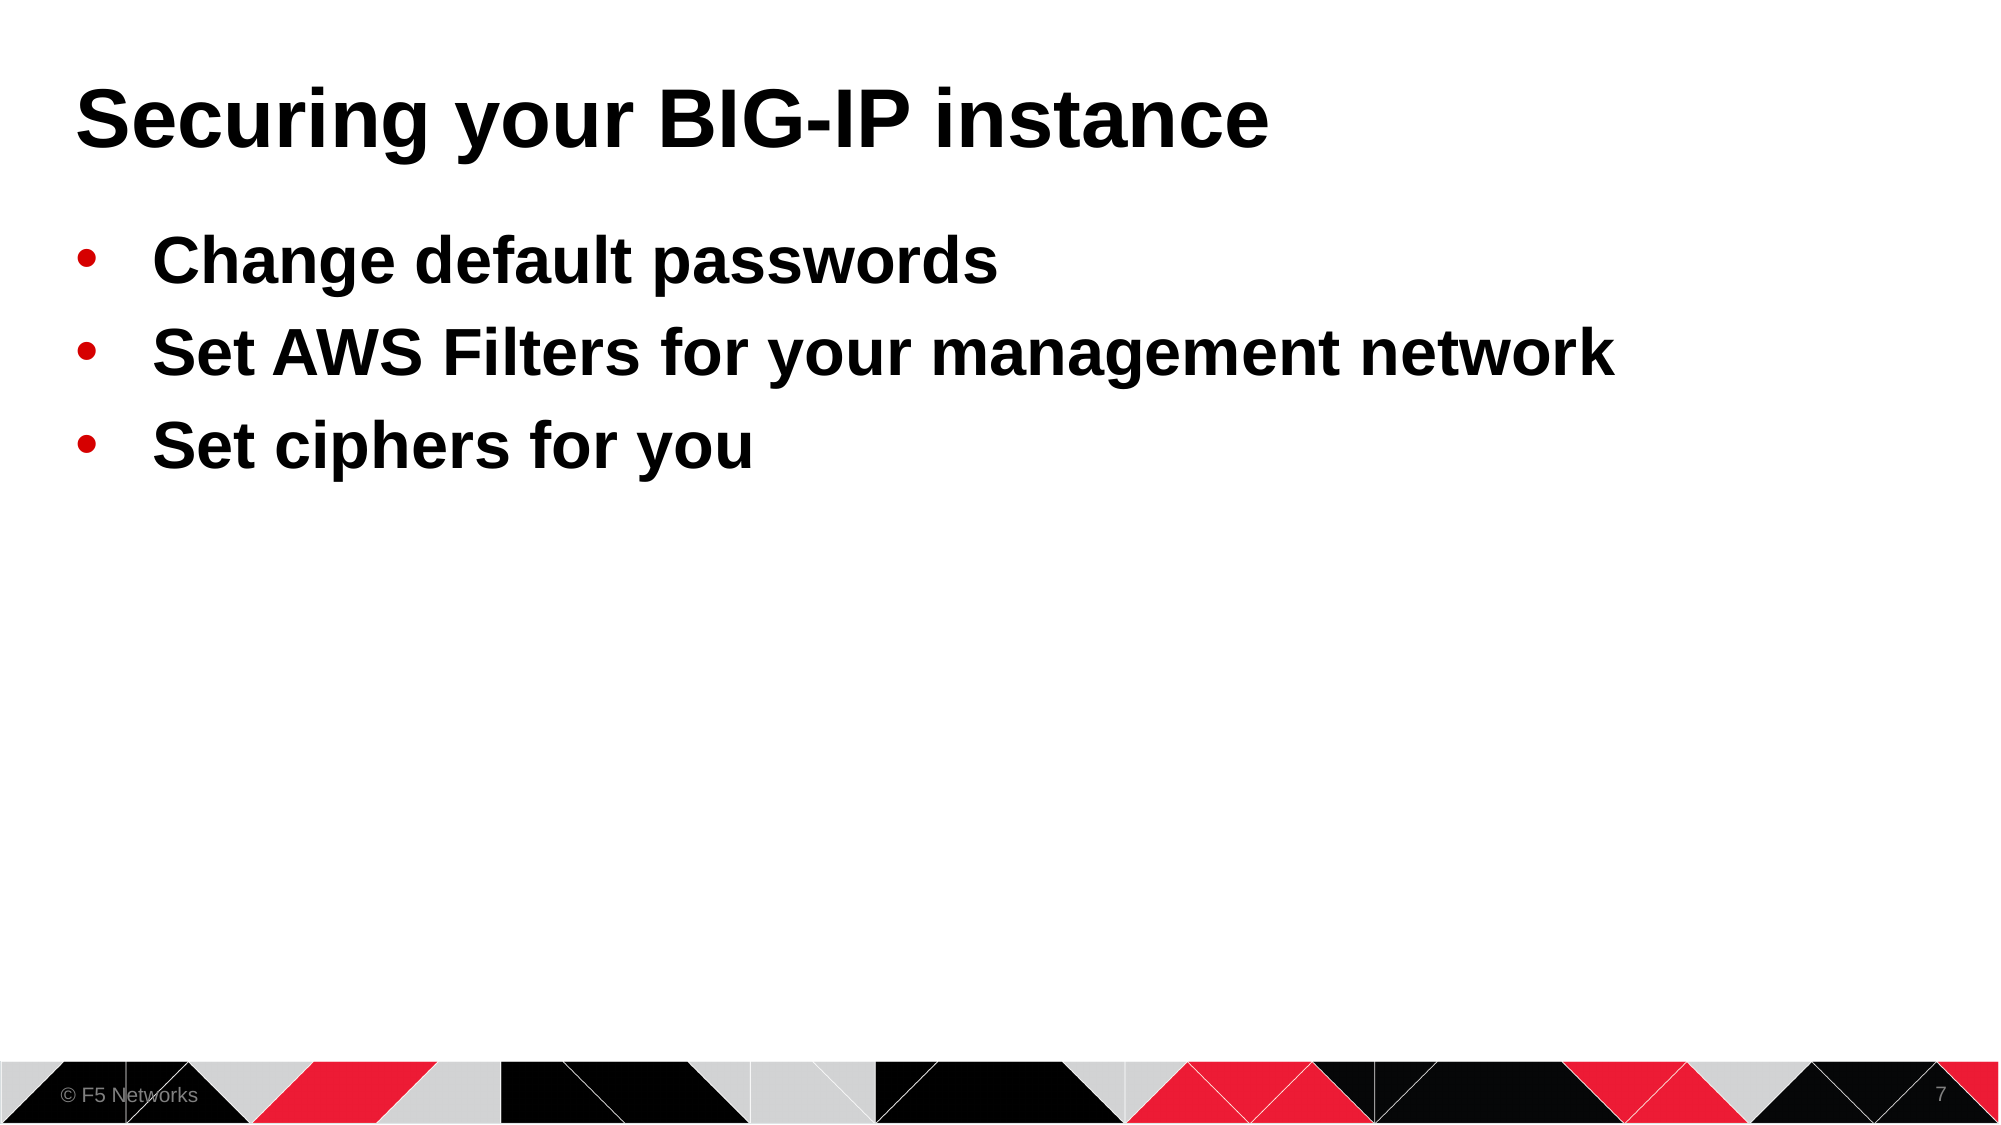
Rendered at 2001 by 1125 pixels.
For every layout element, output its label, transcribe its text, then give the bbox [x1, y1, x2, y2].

footer © F5 Networks [35, 1063, 711, 1124]
list Change default passwords Set AWS Filters for your management network Set ciphers for you [50, 200, 1950, 1050]
picture [0, 1050, 2000, 1125]
title Securing your BIG-IP instance [50, 50, 1950, 193]
slide_number 7 [1477, 1062, 1973, 1123]
